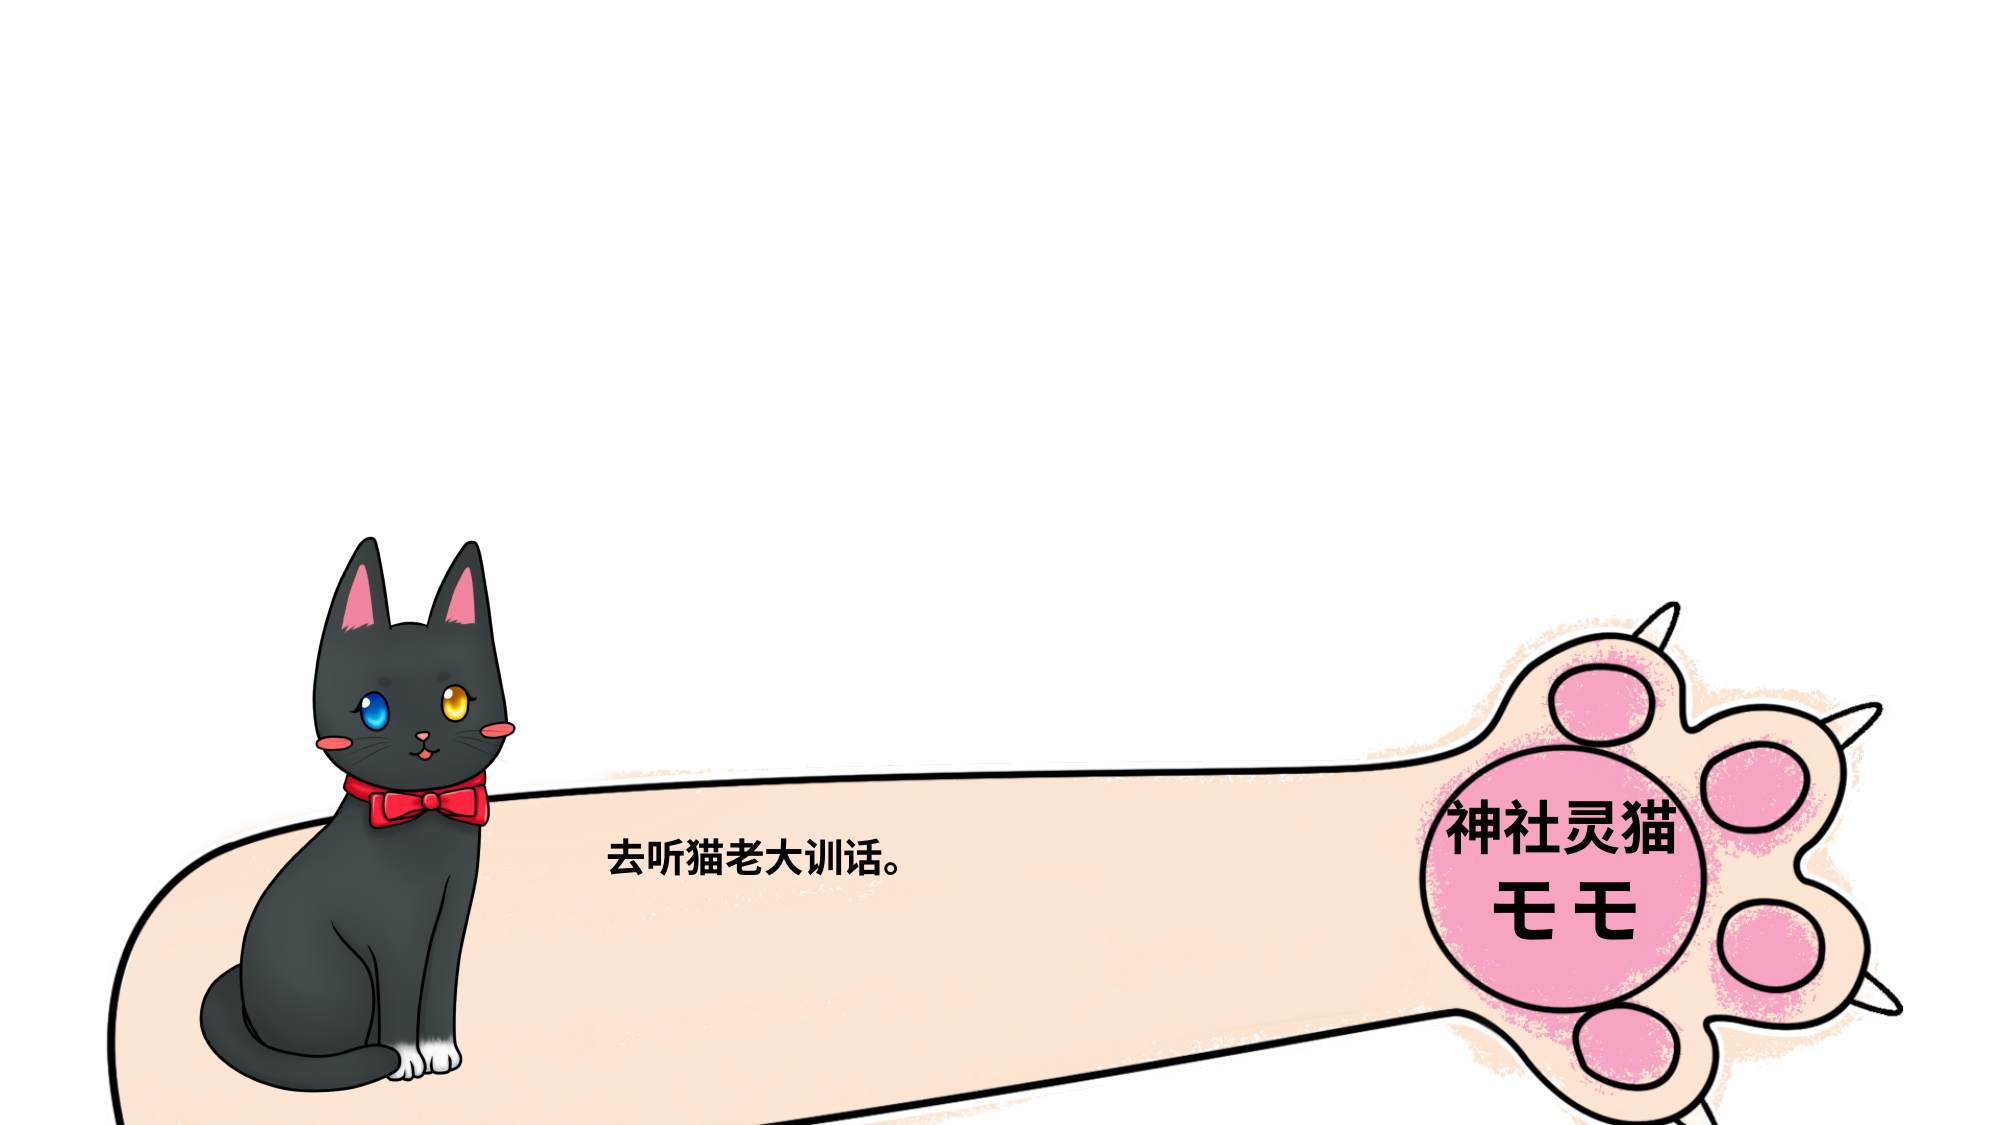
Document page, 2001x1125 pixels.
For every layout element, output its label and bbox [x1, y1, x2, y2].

text_box [0, 520, 2000, 1125]
